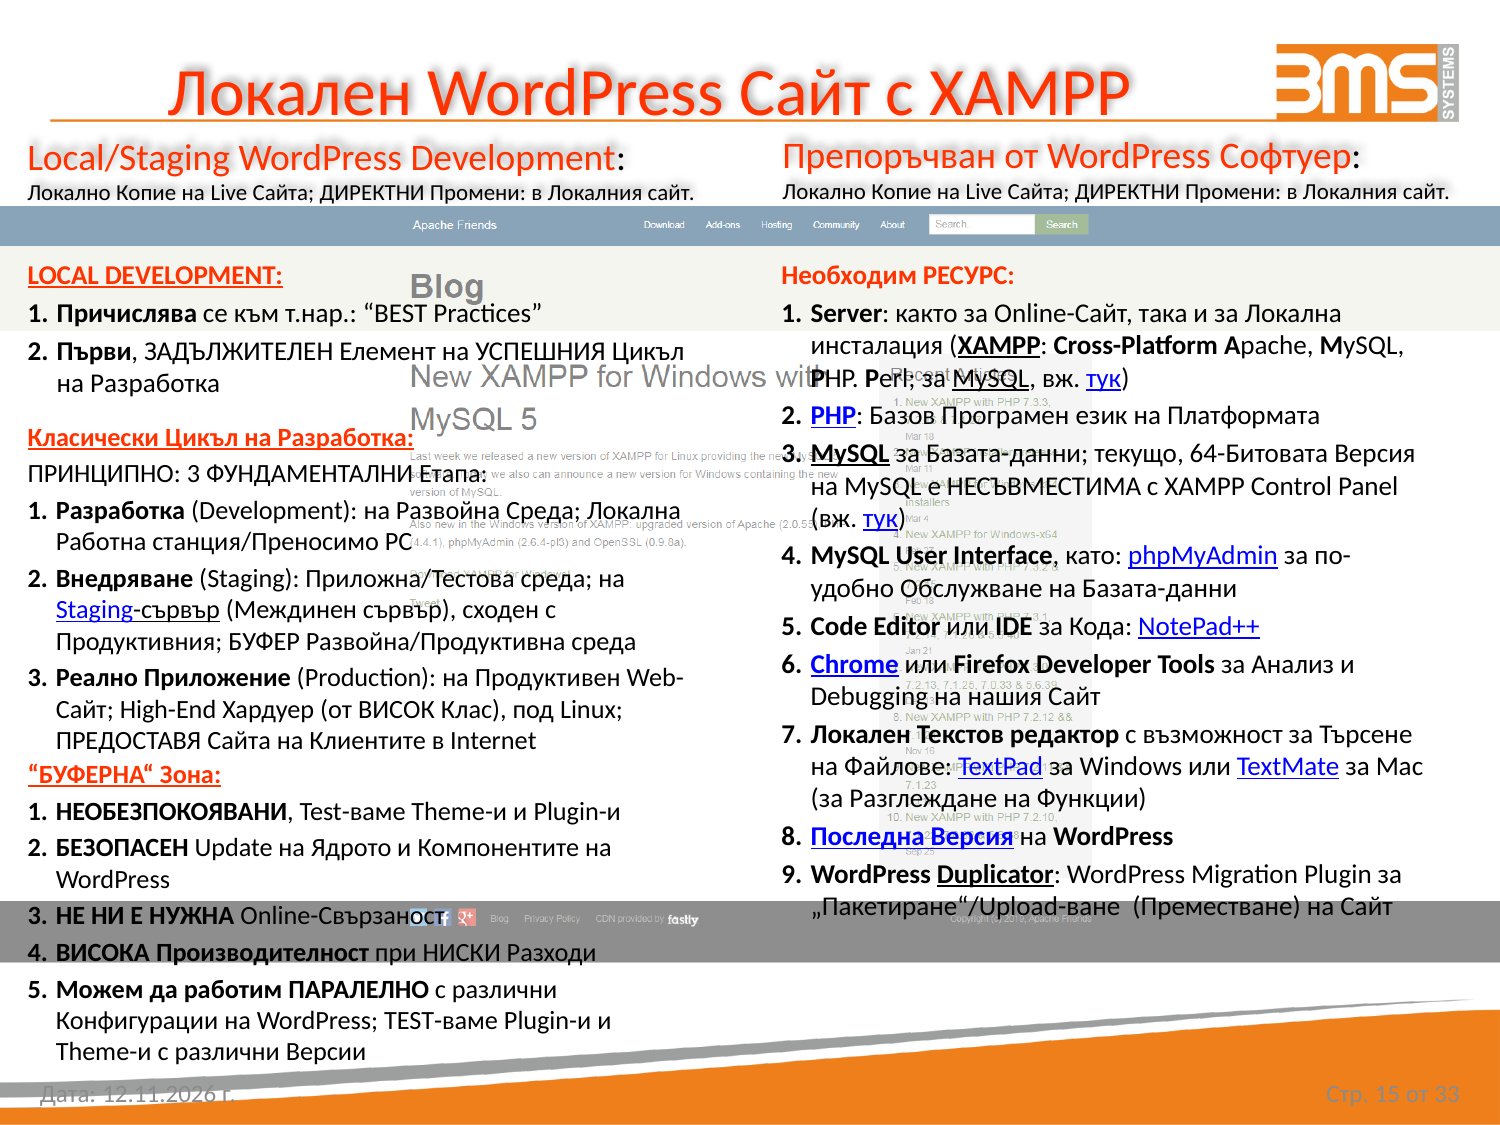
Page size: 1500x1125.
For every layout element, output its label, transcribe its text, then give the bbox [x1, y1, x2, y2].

picture [49, 44, 1460, 123]
picture [0, 999, 1500, 1125]
text_box Local/Staging WordPress Development: Локално Копие на Live Сайта; ДИРЕКТНИ Промени: в Локалния сайт. [12, 125, 711, 205]
text_box Препоръчван от WordPress Софтуер: Локално Копие на Live Сайта; ДИРЕКТНИ Промени: в Локалния сайт. [767, 124, 1466, 205]
text_box “БУФЕРНА“ Зона: НЕОБЕЗПОКОЯВАНИ, Test-ваме Theme-и и Plugin-и БЕЗОПАСЕН Update на Ядрото и Компонентите на WordPress НЕ НИ Е НУЖНА Online-Свързаност ВИСОКА Производителност при НИСКИ Разходи ‍Можем да работим ПАРАЛЕЛНО с различни Конфигурации на WordPress; TEST-ваме Plugin-и и Theme-и с различни Версии [12, 971, 711, 998]
picture [0, 206, 1500, 963]
title Локален WordPress Сайт с XAMPP [0, 40, 1325, 138]
